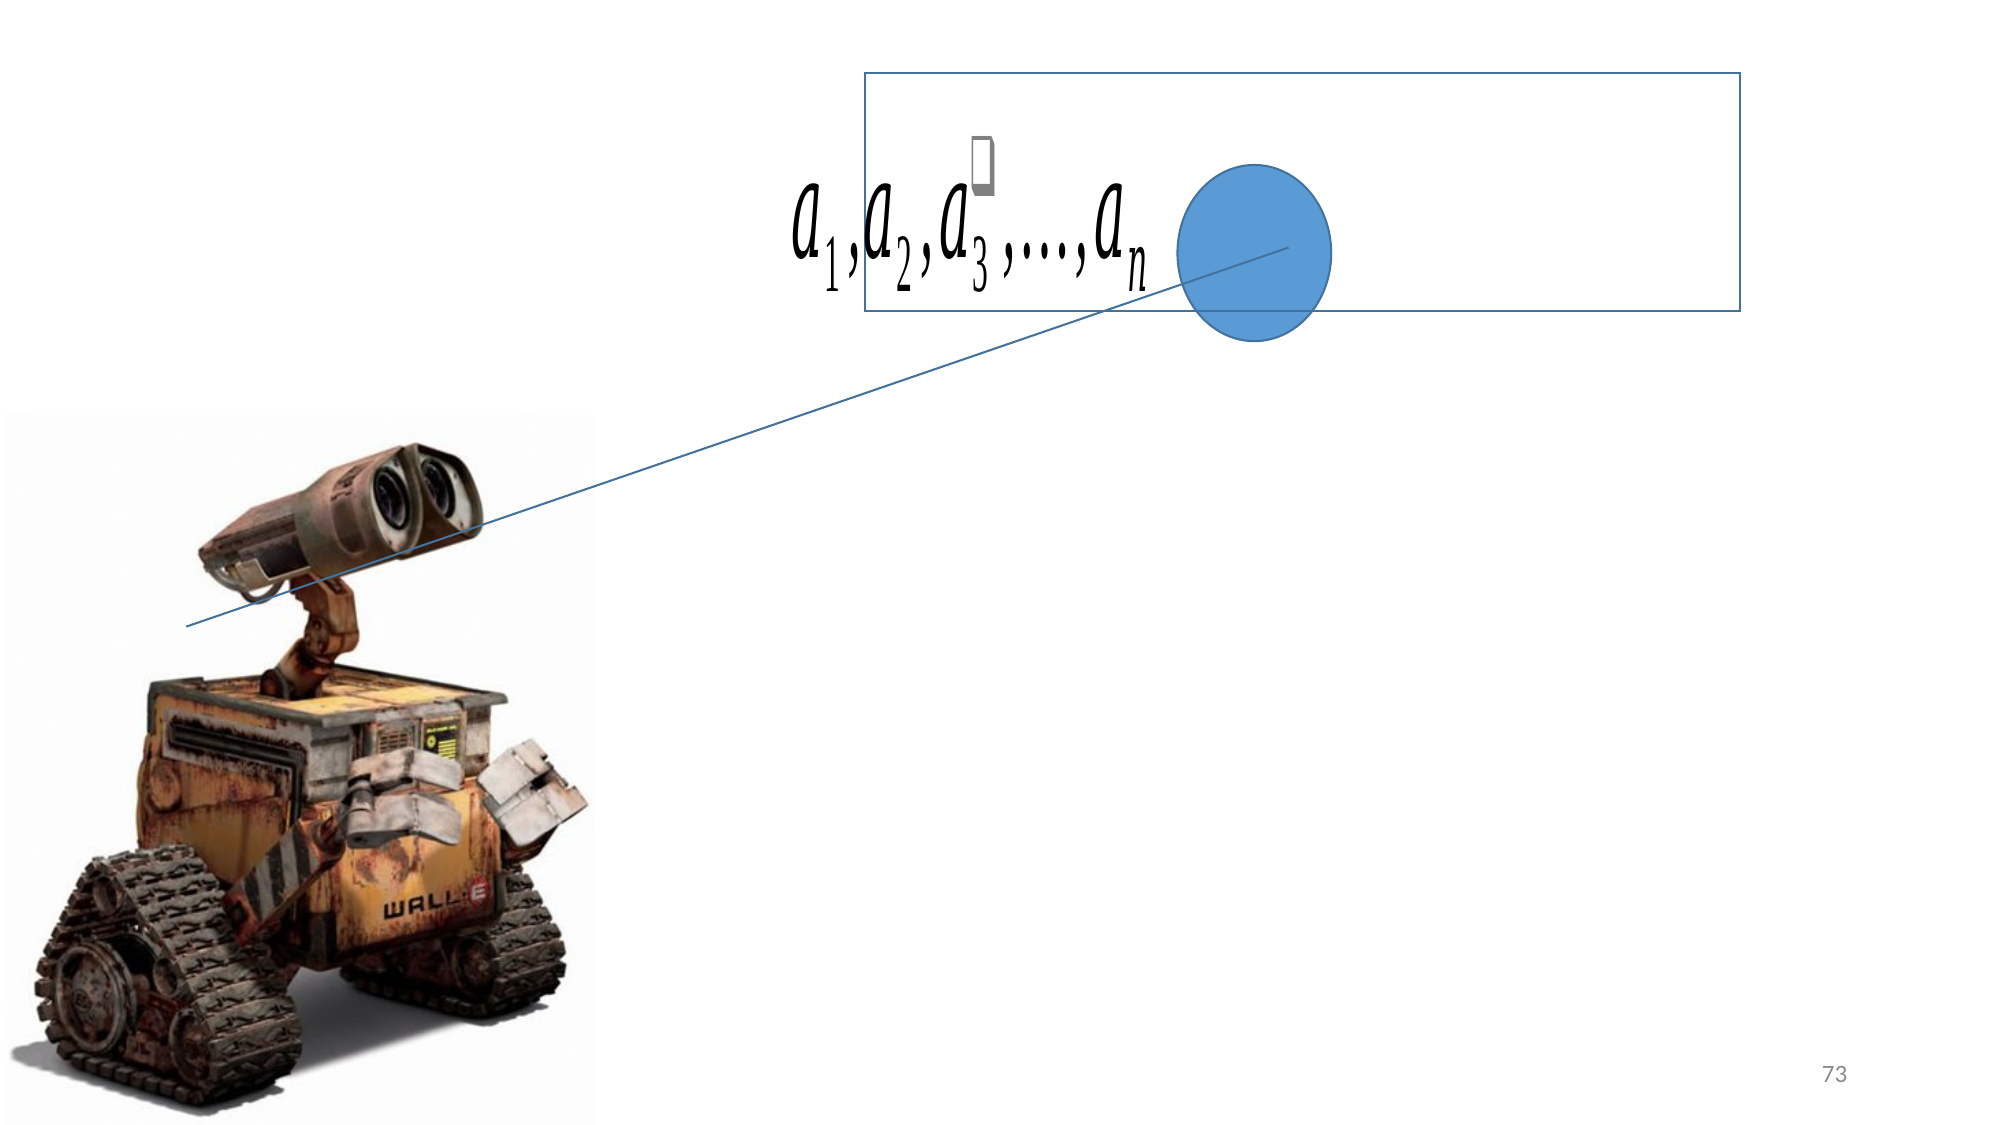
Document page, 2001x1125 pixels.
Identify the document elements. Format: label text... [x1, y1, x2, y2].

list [0, 411, 599, 1125]
slide_number 73 [1412, 1042, 1863, 1103]
text_box [599, 72, 1741, 486]
text_box [1195, 312, 1313, 343]
